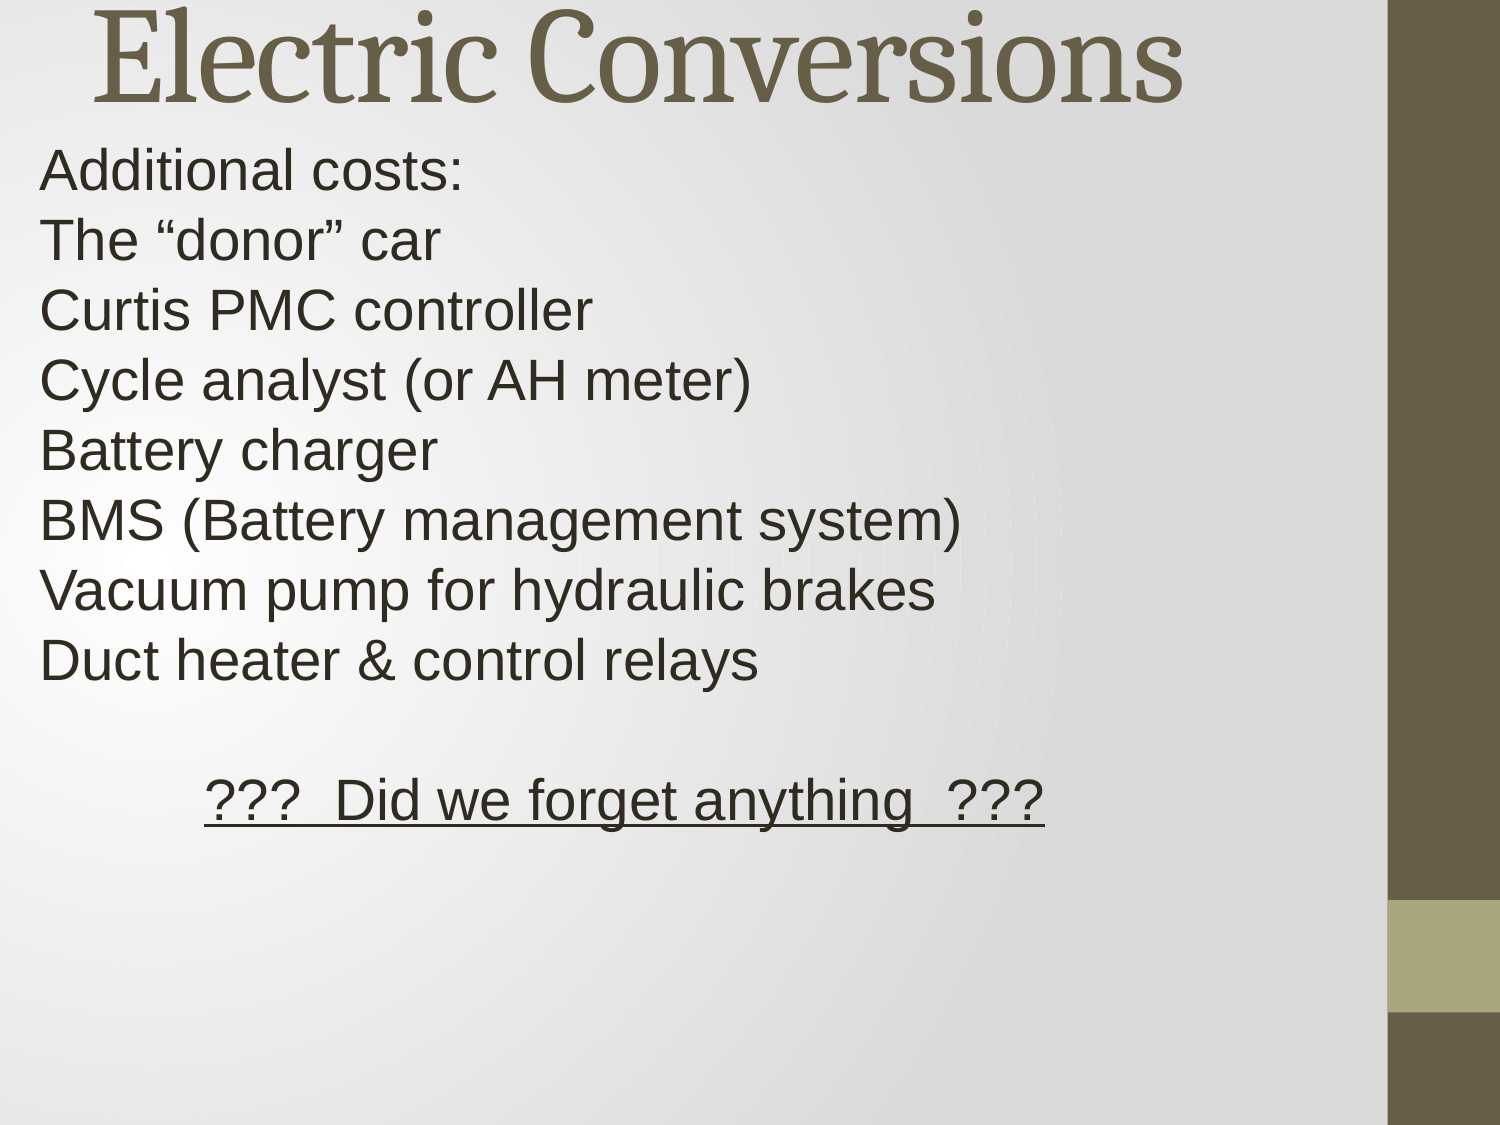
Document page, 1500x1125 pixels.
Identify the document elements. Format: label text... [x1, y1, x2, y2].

text_box Additional costs: The “donor” car Curtis PMC controller Cycle analyst (or AH meter) Battery charger BMS (Battery management system) Vacuum pump for hydraulic brakes Duct heater & control relays ??? Did we forget anything ??? [24, 124, 1225, 980]
title Electric Conversions [75, 0, 1313, 138]
